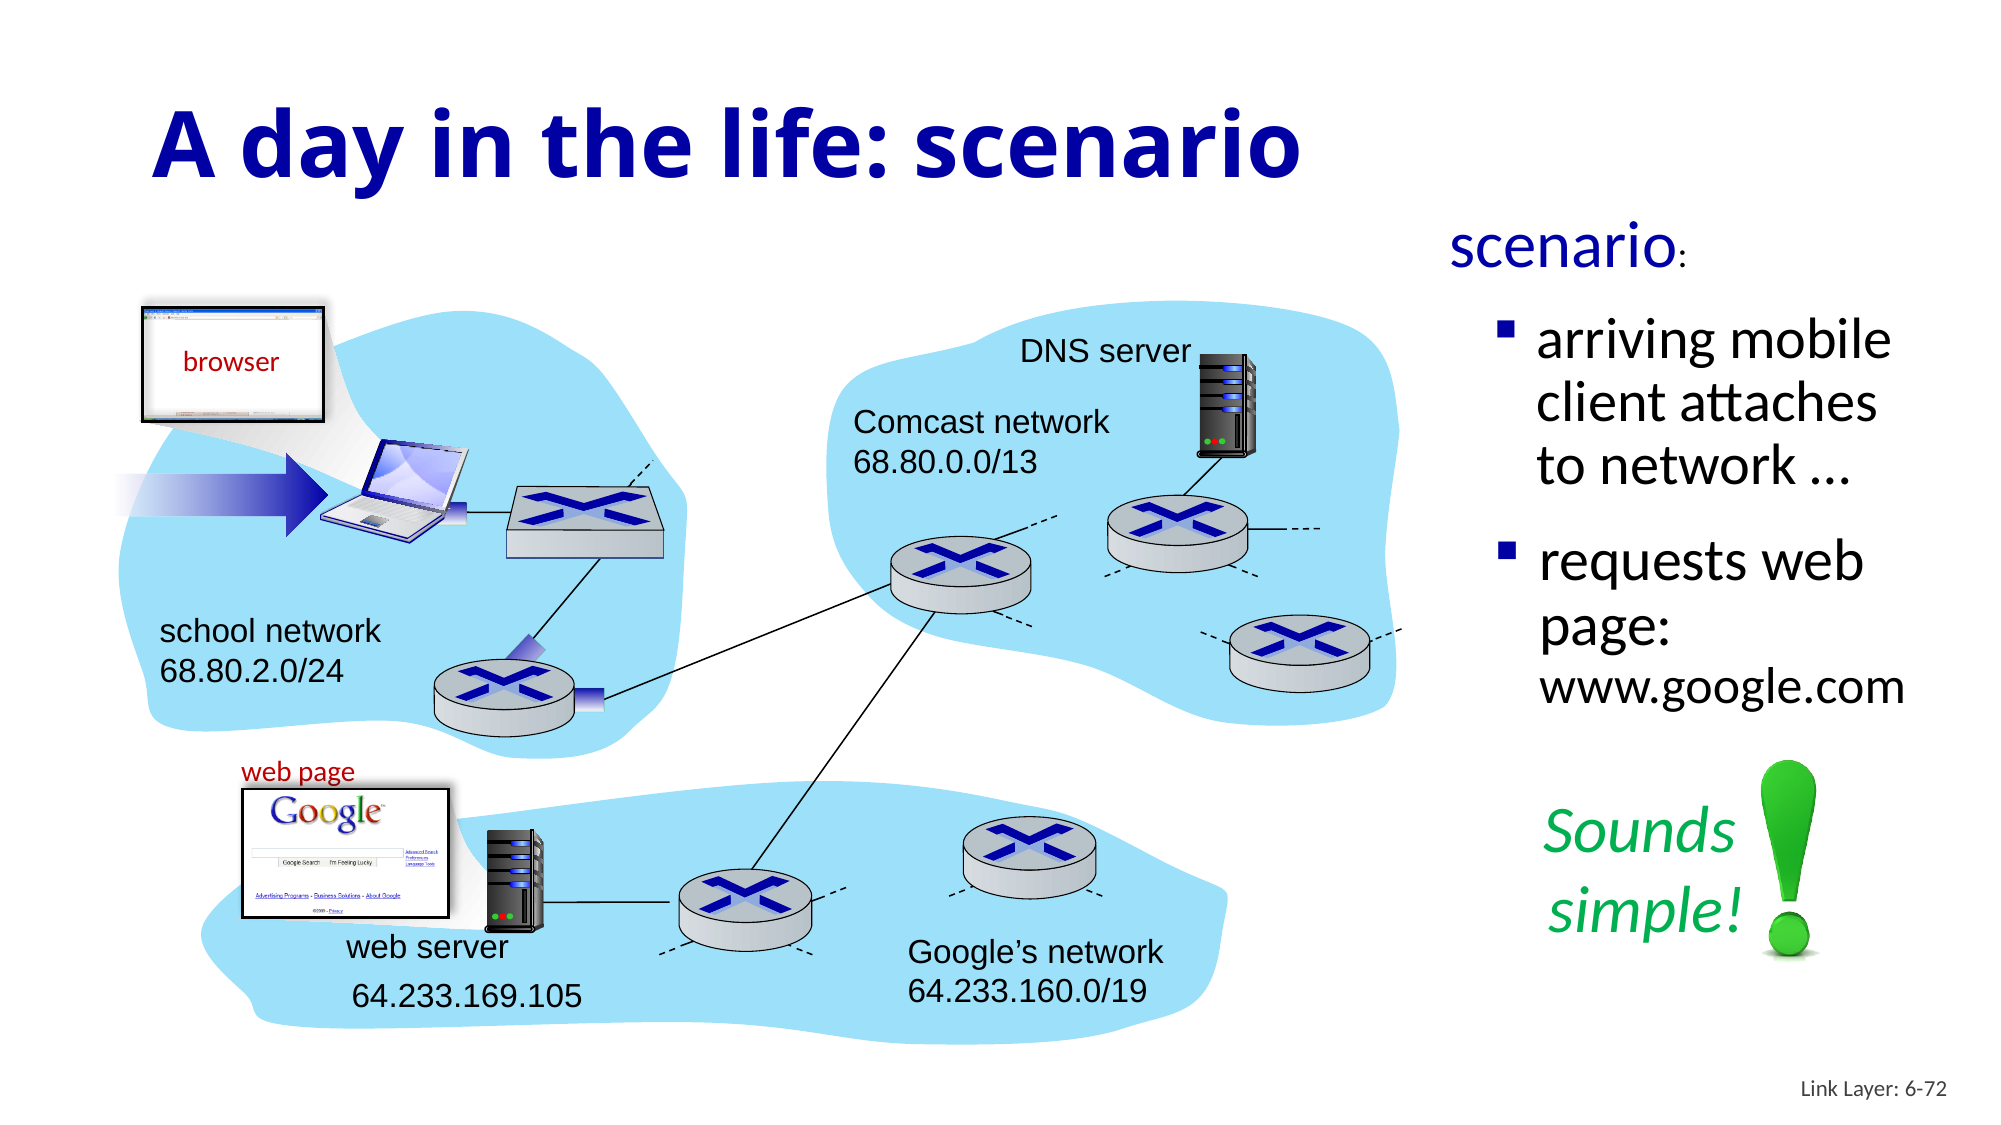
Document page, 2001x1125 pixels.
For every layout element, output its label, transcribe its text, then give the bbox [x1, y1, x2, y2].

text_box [1200, 631, 1229, 651]
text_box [966, 601, 1032, 627]
title A day in the life: scenario [137, 74, 1863, 221]
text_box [434, 659, 575, 737]
text_box arriving mobile client attaches to network … [1456, 300, 1929, 517]
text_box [963, 816, 1096, 900]
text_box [1096, 877, 1103, 897]
slide_number Link Layer: 6-72 [1512, 1056, 1963, 1117]
text_box [111, 472, 319, 539]
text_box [225, 745, 490, 930]
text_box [1524, 730, 1923, 995]
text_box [659, 935, 708, 955]
text_box 64.233.169.105 [336, 966, 598, 1022]
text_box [1107, 495, 1248, 573]
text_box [1248, 524, 1320, 534]
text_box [1209, 557, 1258, 577]
text_box school network 68.80.2.0/24 [144, 601, 406, 697]
text_box Google’s network 64.233.160.0/19 [892, 922, 1189, 1017]
text_box [118, 310, 688, 759]
text_box [826, 300, 1400, 726]
text_box web server [331, 930, 525, 973]
text_box [575, 688, 605, 712]
text_box [201, 781, 1228, 1045]
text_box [763, 935, 813, 955]
text_box [506, 634, 546, 659]
text_box DNS server [1004, 321, 1207, 417]
text_box scenario: [1434, 193, 1703, 289]
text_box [1197, 354, 1257, 458]
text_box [949, 877, 963, 897]
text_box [890, 536, 1031, 614]
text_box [1104, 557, 1153, 577]
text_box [139, 307, 381, 491]
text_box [812, 887, 846, 907]
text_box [679, 869, 812, 952]
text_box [1370, 628, 1402, 654]
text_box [485, 829, 544, 933]
text_box Comcast network 68.80.0.0/13 [838, 392, 1135, 488]
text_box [506, 486, 664, 559]
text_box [319, 439, 470, 547]
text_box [991, 515, 1057, 541]
text_box requests web page: www.google.com [1456, 521, 1929, 738]
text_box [1229, 615, 1370, 693]
